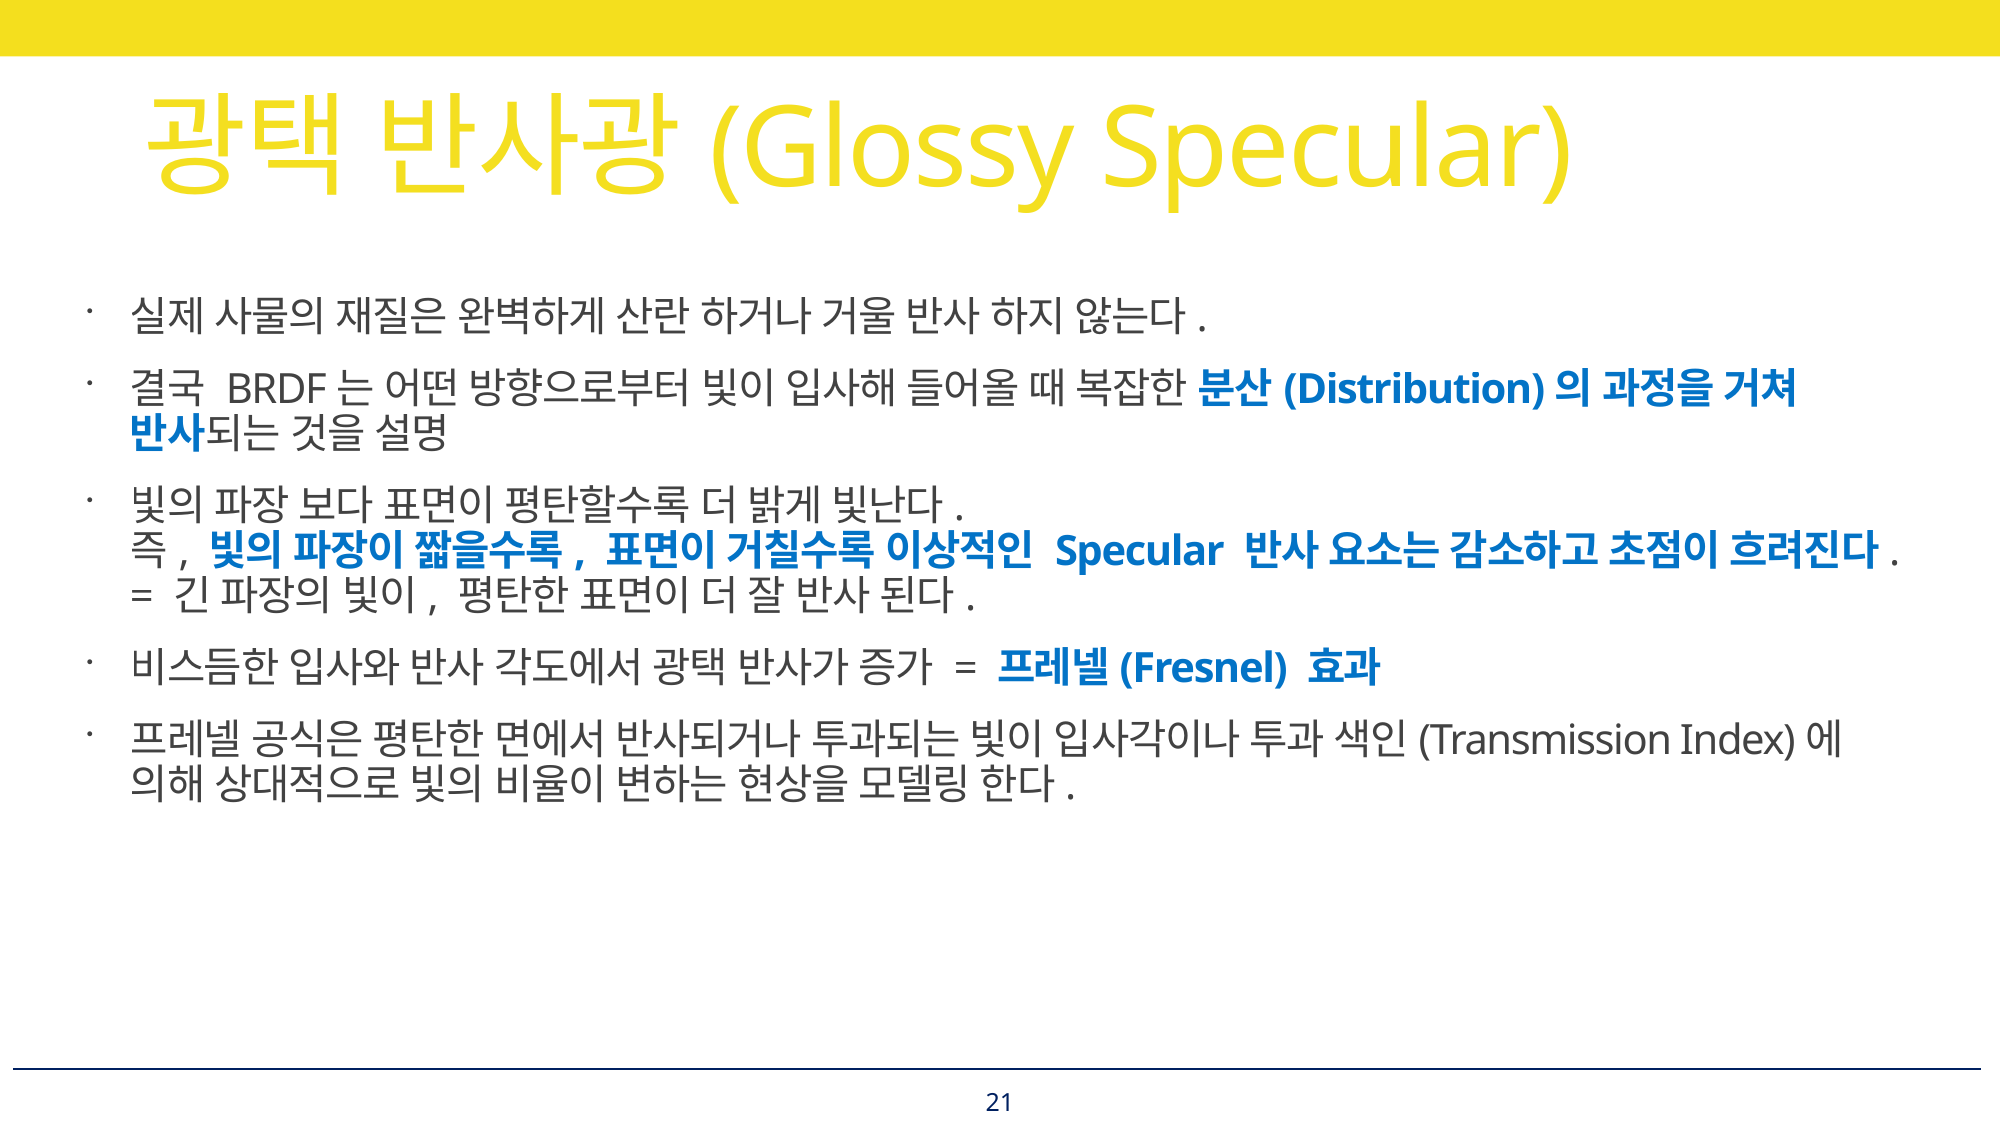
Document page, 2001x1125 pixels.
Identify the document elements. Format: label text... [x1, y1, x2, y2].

title 광택 반사광(Glossy Specular) [85, 89, 1915, 212]
list 실제 사물의 재질은 완벽하게 산란 하거나 거울 반사 하지 않는다. 결국 BRDF는 어떤 방향으로부터 빛이 입사해 들어올 때 복잡한 분산(Distribution)의 과정을 거쳐 반사되는 것을 설명 빛의 파장 보다 표면이 평탄할수록 더 밝게 빛난다. 즉, 빛의 파장이 짧을수록, 표면이 거칠수록 이상적인 Specular 반사 요소는 감소하고 초점이 흐려진다. = 긴 파장의 빛이, 평탄한 표면이 더 잘 반사 된다. 비스듬한 입사와 반사 각도에서 광택 반사가 증가 = 프레넬(Fresnel) 효과 프레넬 공식은 평탄한 면에서 반사되거나 투과되는 빛이 입사각이나 투과 색인(Transmission Index)에 의해 상대적으로 빛의 비율이 변하는 현상을 모델링 한다. [83, 237, 1913, 1049]
slide_number 21 [916, 1078, 1084, 1125]
